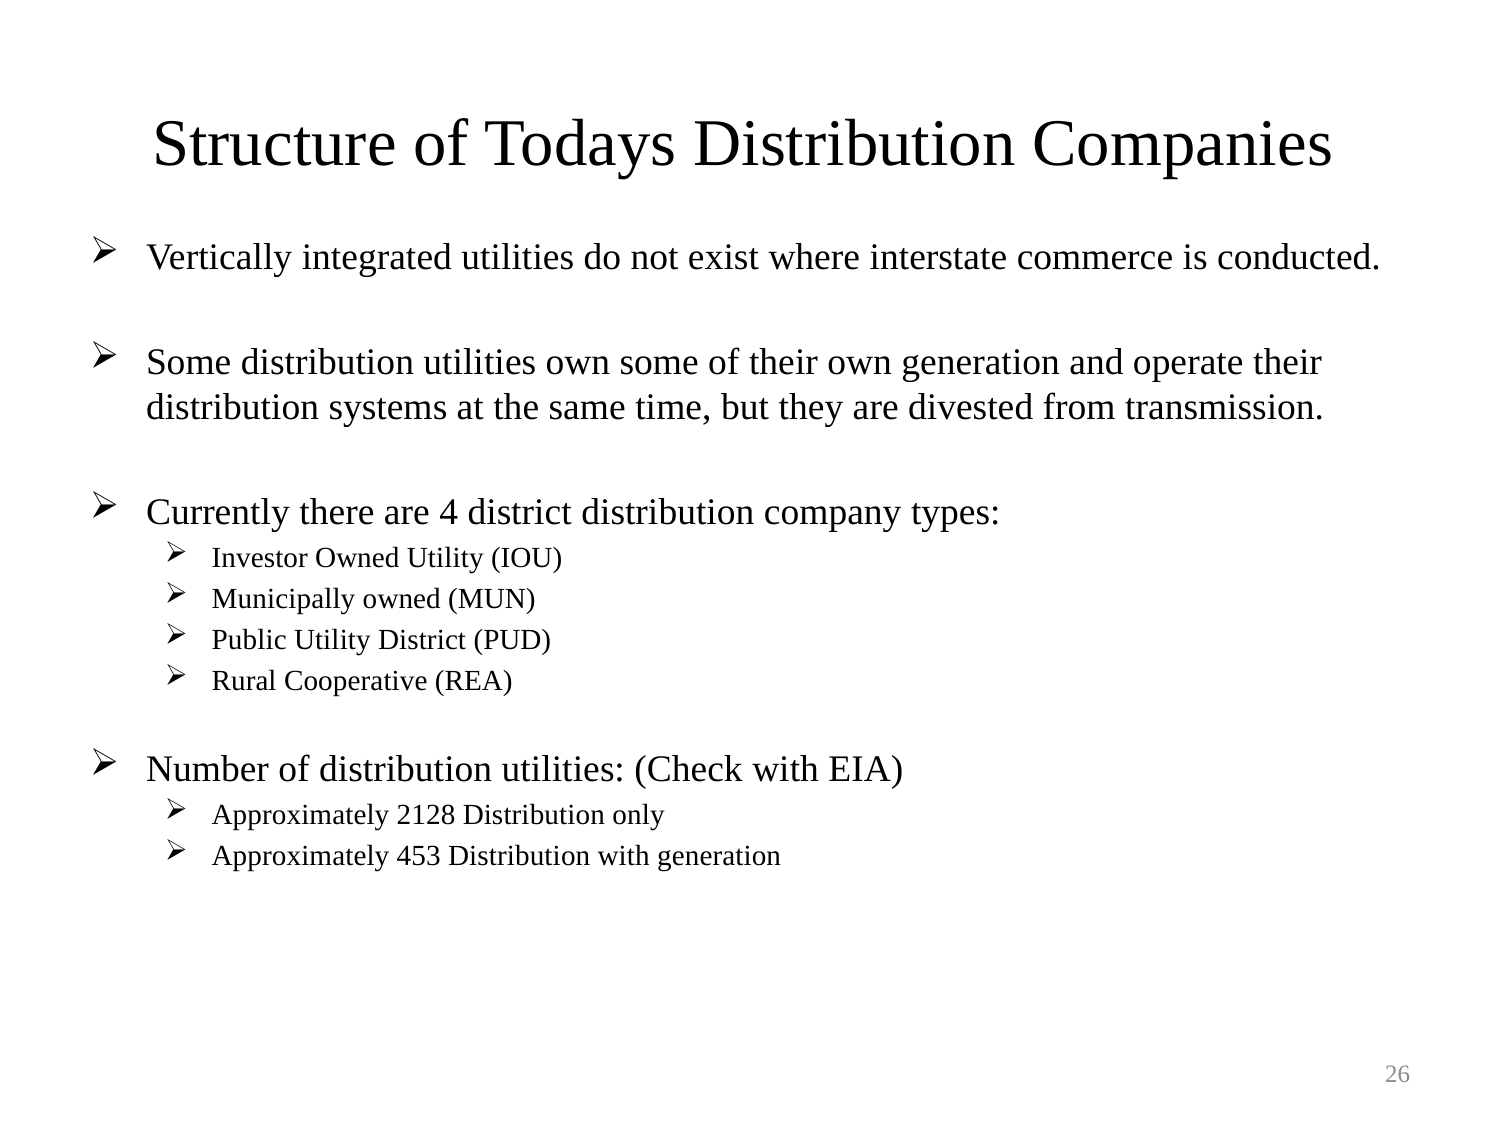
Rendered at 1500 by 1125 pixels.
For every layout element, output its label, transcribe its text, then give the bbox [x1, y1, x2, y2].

text_box [49, 200, 1463, 1125]
title Structure of Todays Distribution Companies [37, 45, 1450, 233]
text_box Vertically integrated utilities do not exist where interstate commerce is conducted. Some distribution utilities own some of their own generation and operate their distribution systems at the same time, but they are divested from transmission. Currently there are 4 district distribution company types: Investor Owned Utility (IOU) Municipally owned (MUN) Public Utility District (PUD) Rural Cooperative (REA) Number of distribution utilities: (Check with EIA) Approximately 2128 Distribution only Approximately 453 Distribution with generation [74, 224, 1413, 1050]
slide_number 26 [1074, 1042, 1425, 1103]
